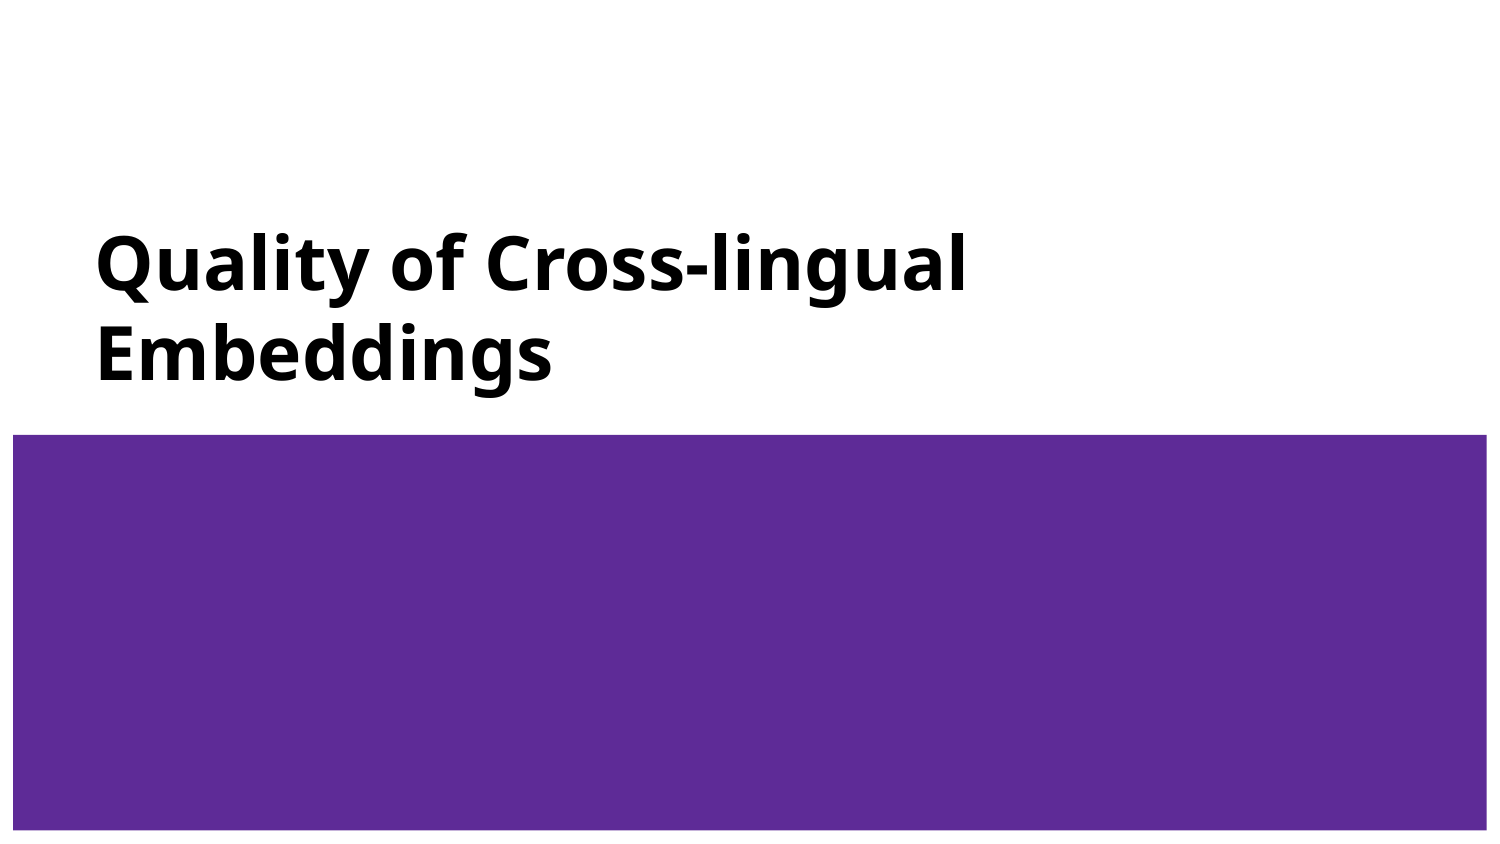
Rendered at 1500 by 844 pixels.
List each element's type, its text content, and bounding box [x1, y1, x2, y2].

title Quality of Cross-lingual Embeddings [79, 281, 1423, 411]
